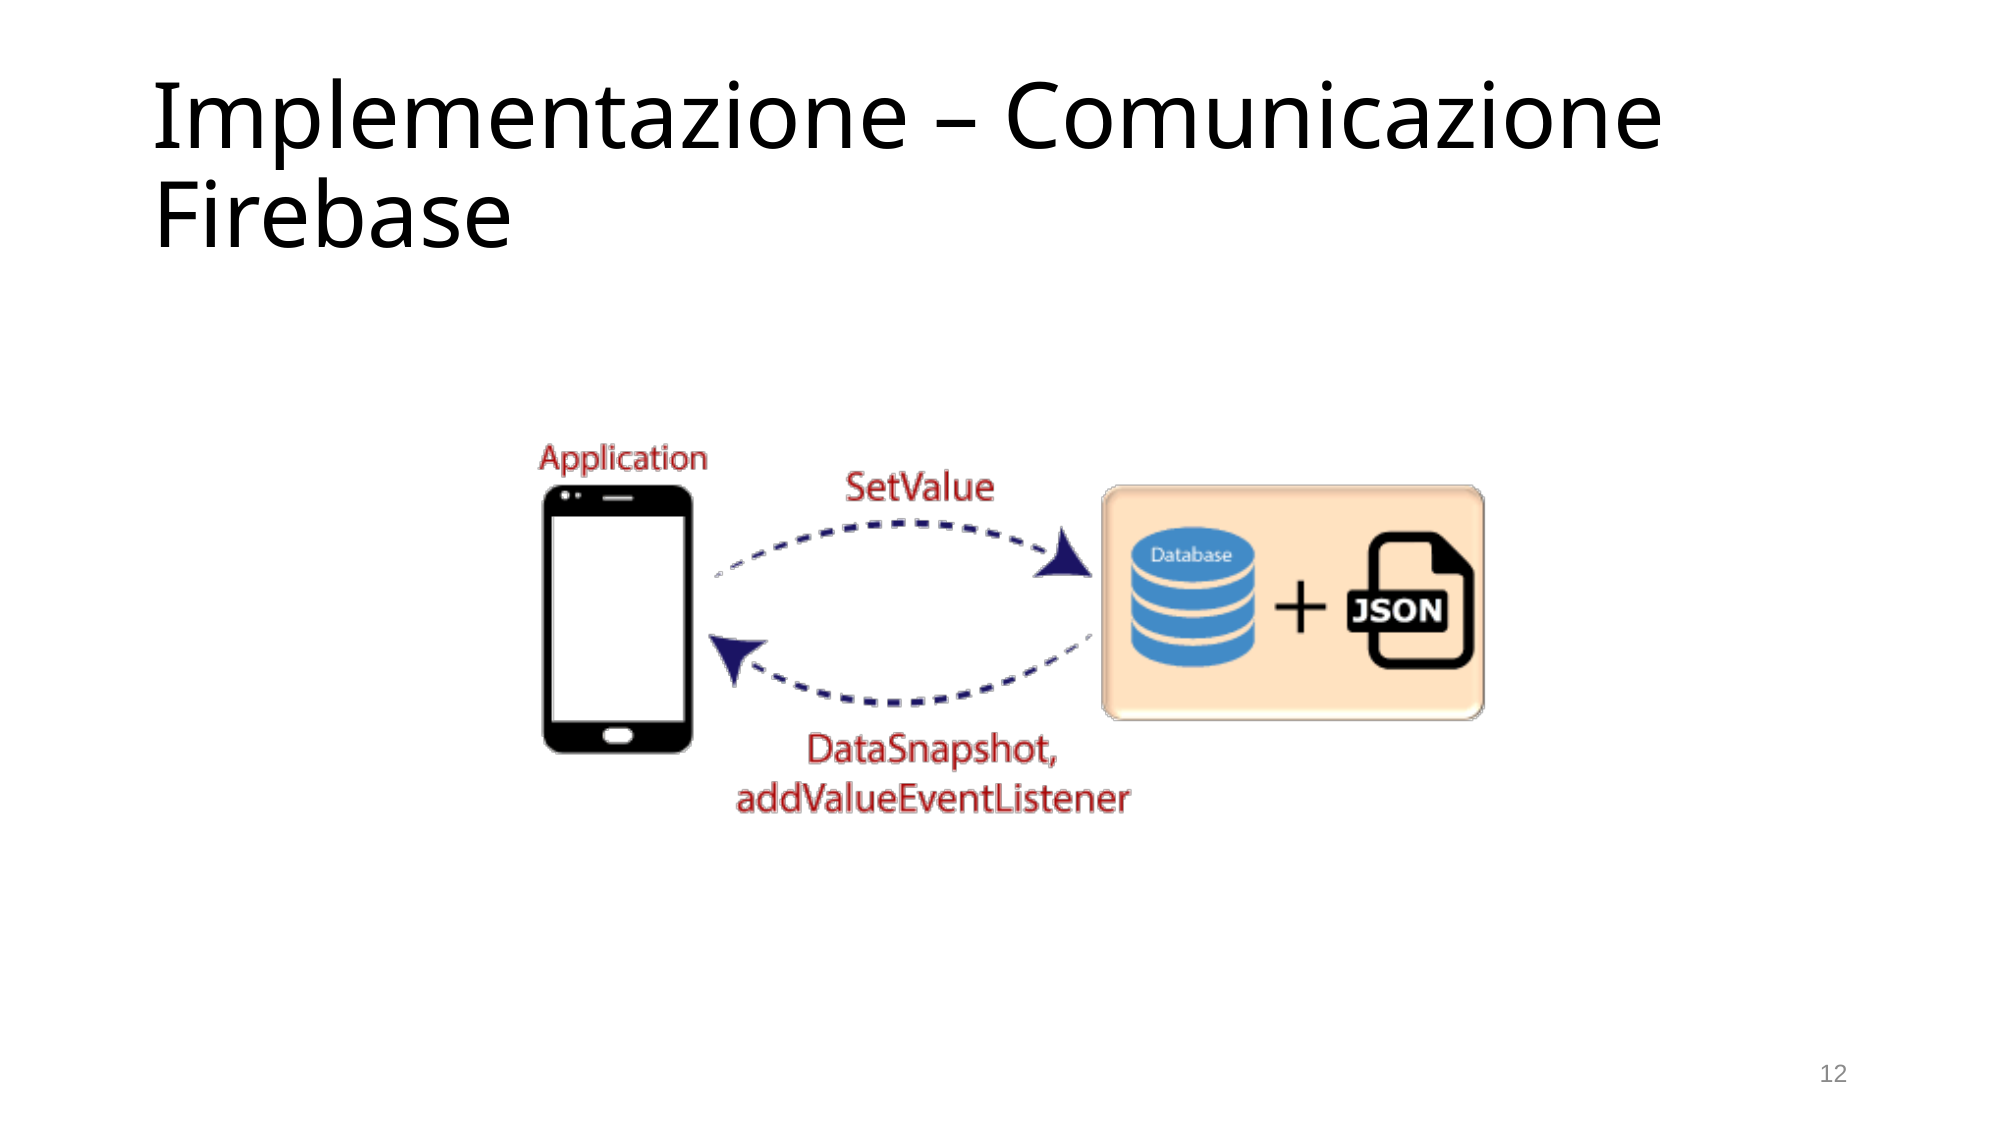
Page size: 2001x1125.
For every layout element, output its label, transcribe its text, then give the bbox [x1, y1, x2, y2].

slide_number 12 [1412, 1042, 1863, 1103]
title Implementazione – Comunicazione Firebase [137, 59, 1863, 278]
picture [509, 430, 1491, 836]
